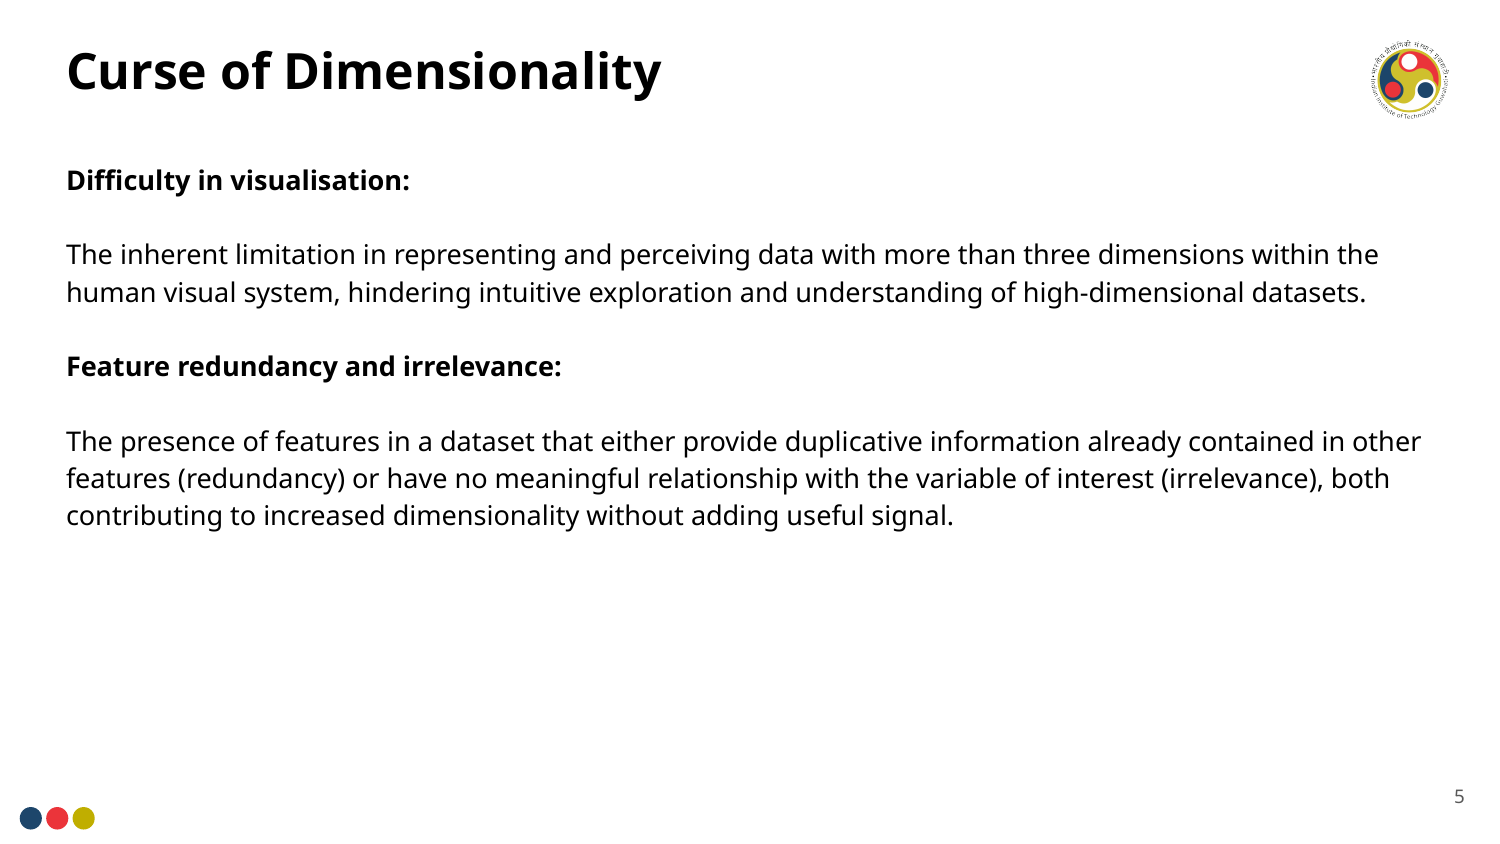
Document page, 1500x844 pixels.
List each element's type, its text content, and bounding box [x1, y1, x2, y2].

slide_number 5 [1389, 764, 1480, 830]
list Difficulty in visualisation: The inherent limitation in representing and perceiving data with more than three dimensions within the human visual system, hindering intuitive exploration and understanding of high-dimensional datasets. Feature redundancy and irrelevance: The presence of features in a dataset that either provide duplicative information already contained in other features (redundancy) or have no meaningful relationship with the variable of interest (irrelevance), both contributing to increased dimensionality without adding useful signal. [51, 143, 1480, 765]
title Curse of Dimensionality [51, 24, 691, 116]
picture [1371, 40, 1449, 119]
